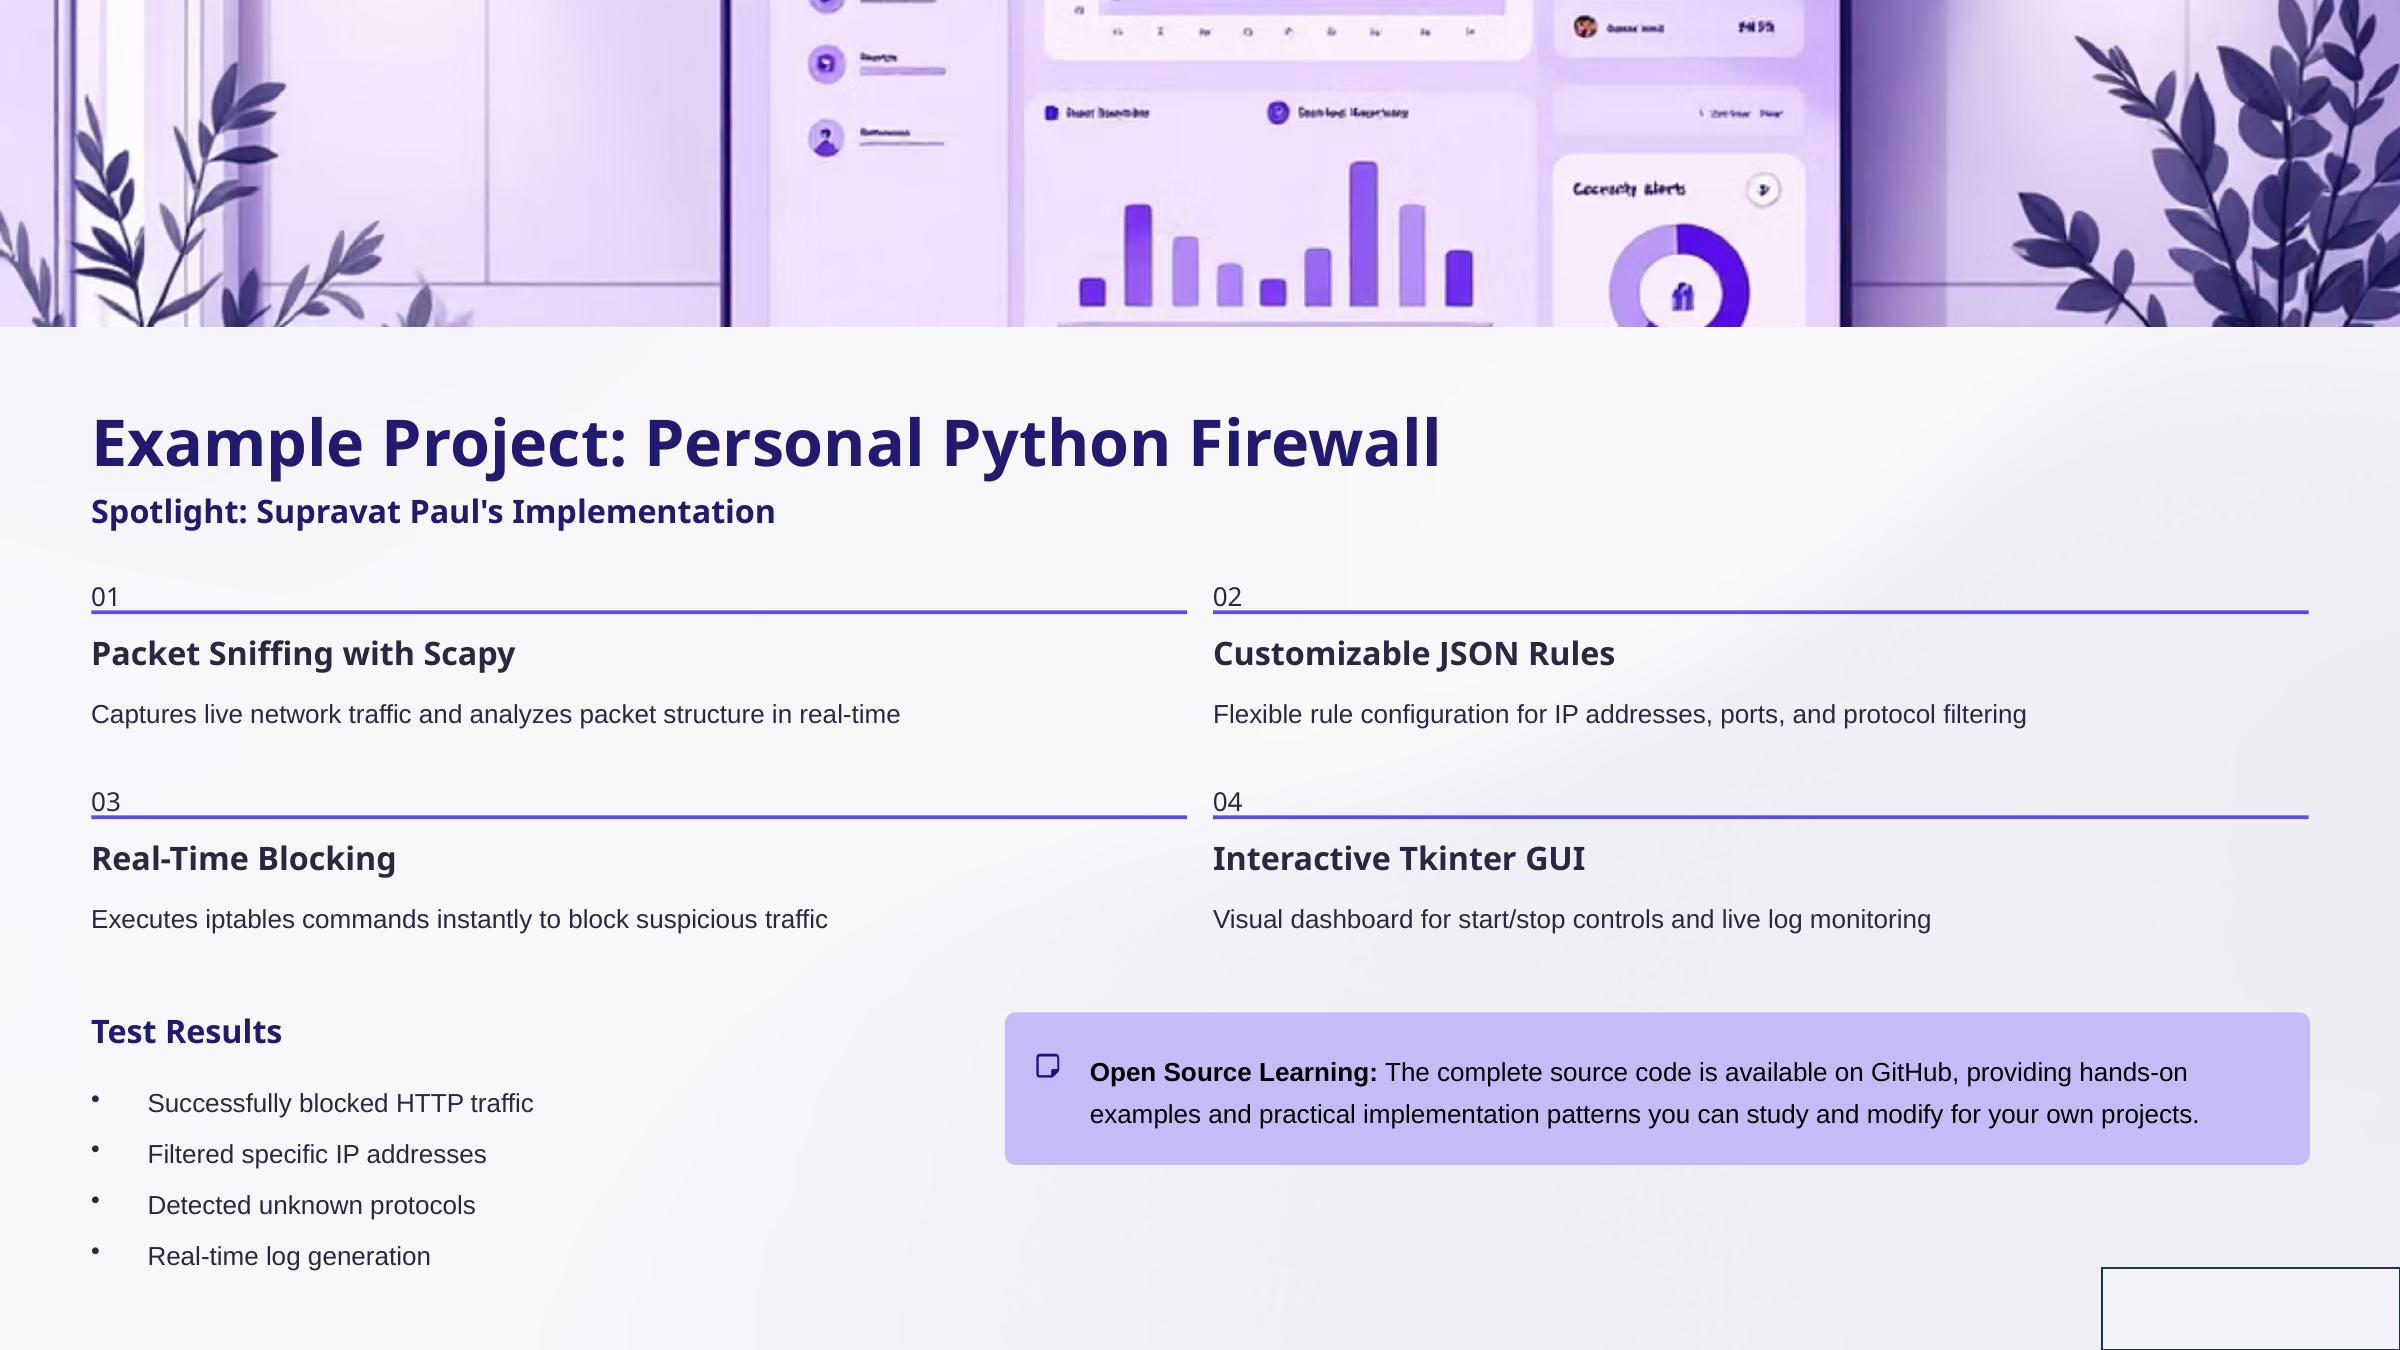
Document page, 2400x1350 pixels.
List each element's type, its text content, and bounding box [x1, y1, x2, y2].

text_box [2101, 1267, 2400, 1350]
text_box [1213, 610, 2309, 615]
text_box 01 [91, 569, 118, 603]
text_box Real-Time Blocking [91, 835, 418, 877]
text_box Packet Sniffing with Scapy [91, 630, 497, 672]
text_box [91, 815, 1187, 820]
text_box Spotlight: Supravat Paul's Implementation [91, 489, 734, 531]
text_box Captures live network traffic and analyzes packet structure in real-time [91, 687, 1187, 730]
text_box Successfully blocked HTTP traffic [91, 1075, 940, 1118]
text_box Interactive Tkinter GUI [1213, 835, 1564, 877]
text_box Flexible rule configuration for IP addresses, ports, and protocol filtering [1213, 687, 2309, 730]
text_box [1213, 815, 2309, 820]
text_box 02 [1212, 569, 1240, 603]
text_box Test Results [91, 1009, 418, 1050]
text_box Open Source Learning: The complete source code is available on GitHub, providing hands-on examples and practical implementation patterns you can study and modify for your own projects. [1089, 1044, 2284, 1129]
text_box 03 [91, 774, 118, 808]
text_box Executes iptables commands instantly to block suspicious traffic [91, 892, 1187, 935]
picture [0, 0, 2400, 327]
text_box Visual dashboard for start/stop controls and live log monitoring [1213, 892, 2309, 935]
text_box Example Project: Personal Python Firewall [91, 397, 1380, 480]
picture [1031, 1052, 1064, 1079]
text_box Detected unknown protocols [91, 1177, 940, 1220]
text_box [1004, 1012, 2310, 1165]
text_box 04 [1212, 774, 1240, 808]
text_box [91, 610, 1187, 615]
text_box Real-time log generation [91, 1228, 940, 1271]
text_box Customizable JSON Rules [1213, 630, 1602, 672]
text_box Filtered specific IP addresses [91, 1126, 940, 1169]
